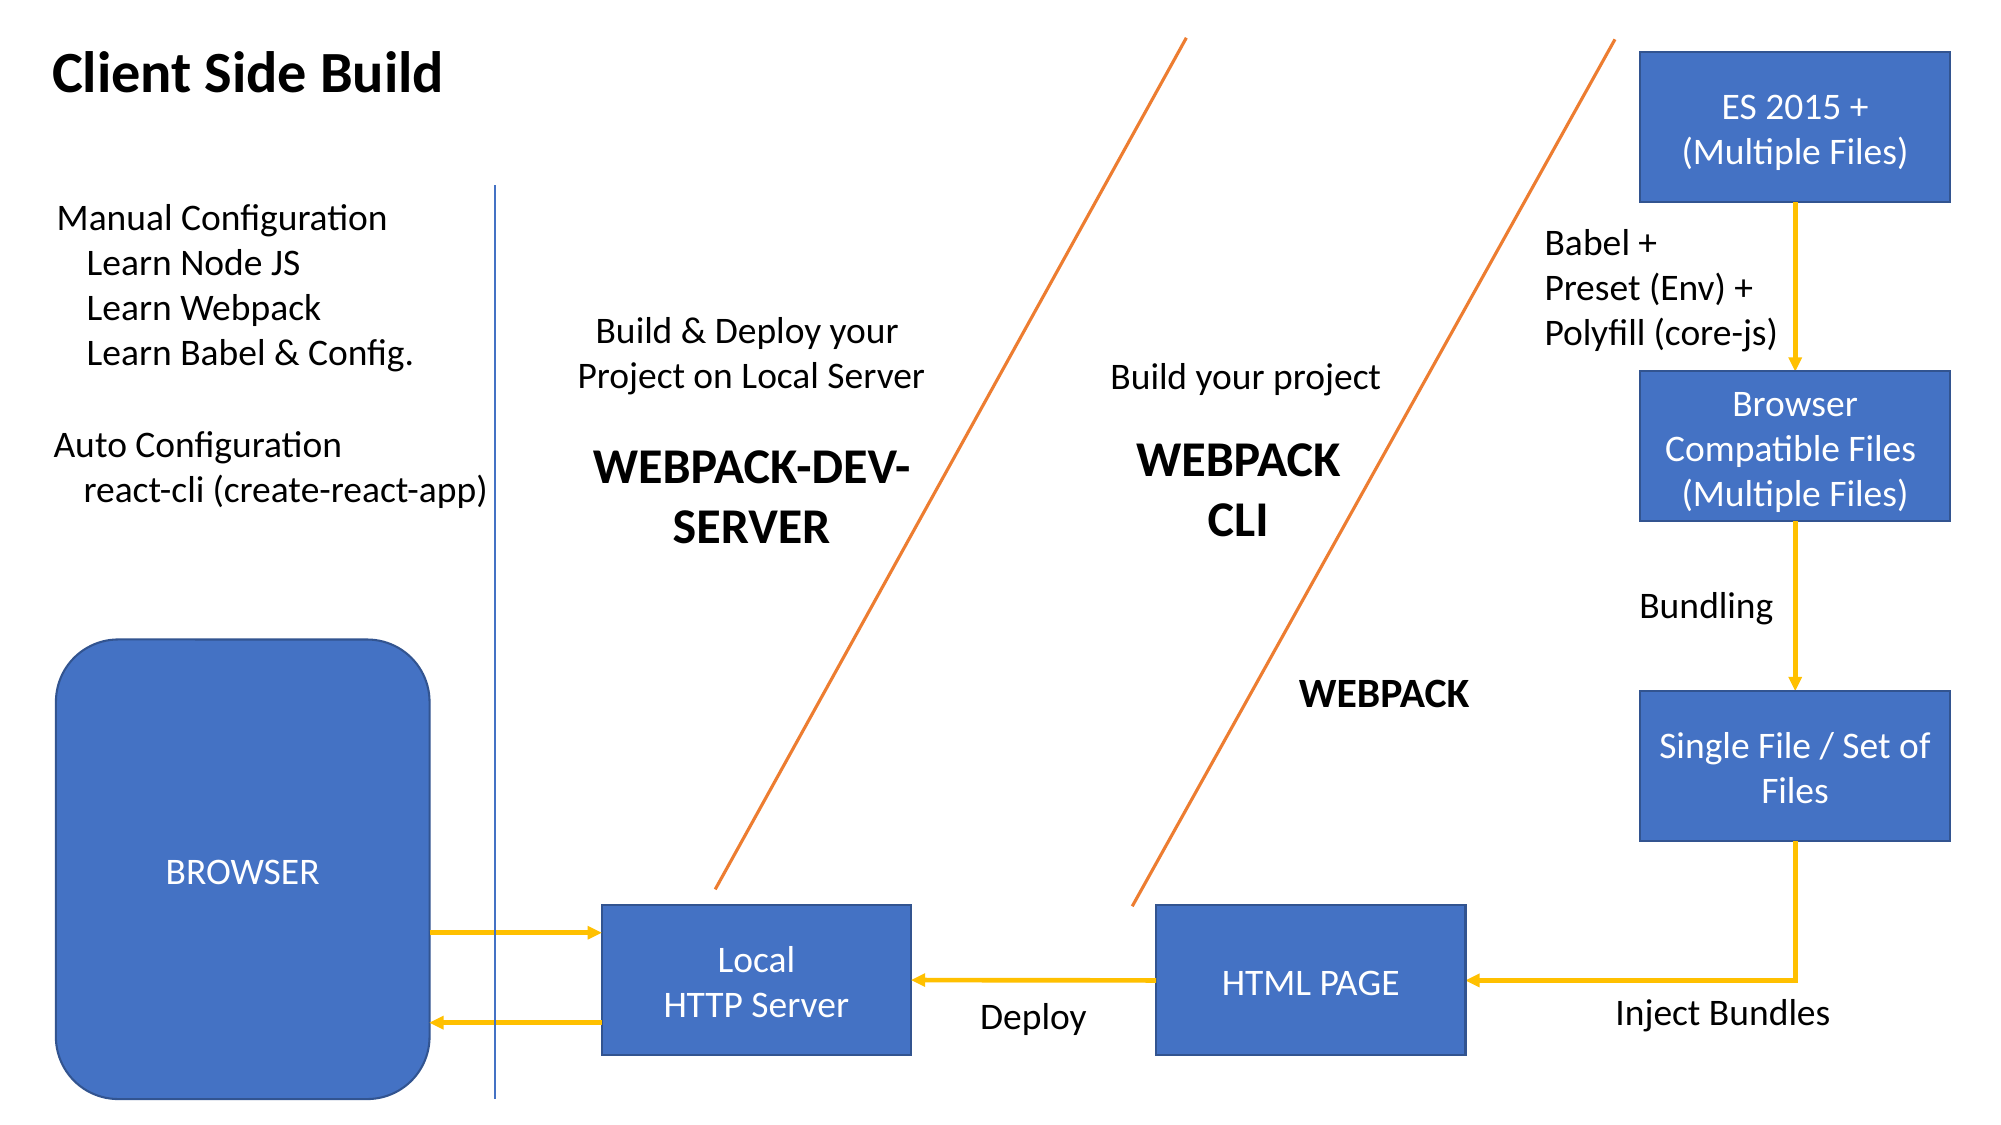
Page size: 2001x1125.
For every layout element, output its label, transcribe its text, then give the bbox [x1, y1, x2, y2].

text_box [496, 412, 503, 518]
text_box ES 2015 + (Multiple Files) [1639, 51, 1951, 203]
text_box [1132, 39, 1615, 907]
text_box Deploy [965, 985, 1102, 1045]
text_box Build & Deploy your Project on Local Server [562, 298, 715, 404]
text_box Manual Configuration Learn Node JS Learn Webpack Learn Babel & Config. [41, 185, 430, 381]
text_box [1560, 745, 1701, 1076]
text_box WEBPACK-DEV- SERVER [578, 426, 715, 561]
text_box HTML PAGE [1155, 907, 1467, 1056]
text_box Single File / Set of Files [1639, 690, 1951, 842]
text_box Client Side Build [37, 27, 460, 112]
text_box Local HTTP Server [601, 904, 912, 1056]
text_box Auto Configuration react-cli (create-react-app) [38, 412, 494, 518]
text_box Browser Compatible Files (Multiple Files) [1639, 370, 1951, 522]
text_box Bundling [1624, 573, 1789, 634]
text_box Babel + Preset (Env) + Polyfill (core-js) [1615, 210, 1795, 361]
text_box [715, 37, 1187, 890]
text_box BROWSER [54, 638, 431, 1101]
text_box Inject Bundles [1701, 980, 1846, 1040]
